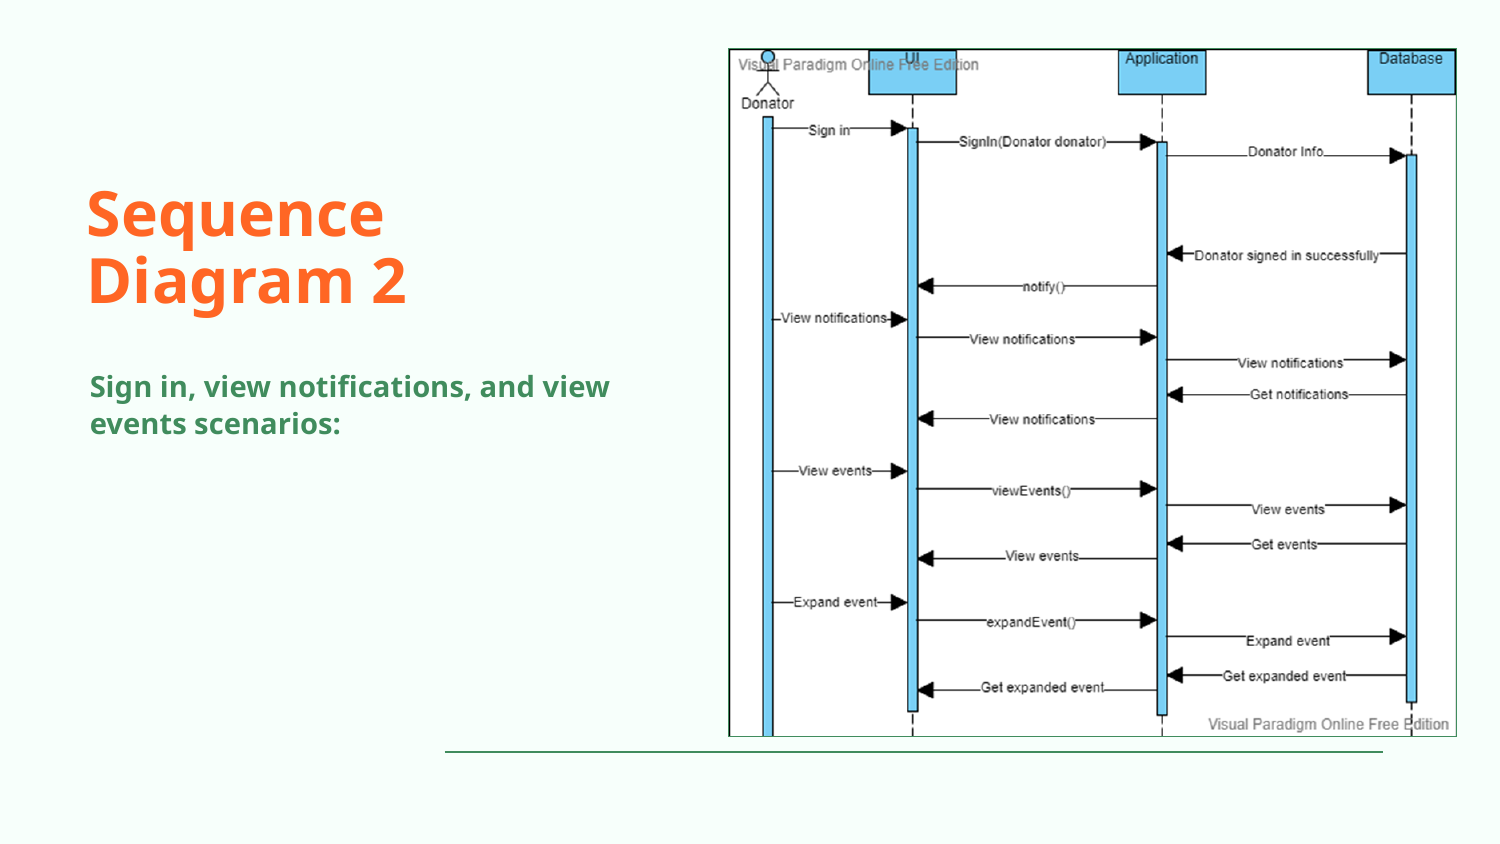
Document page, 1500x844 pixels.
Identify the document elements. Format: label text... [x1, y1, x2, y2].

text_box Sign in, view notifications, and view events scenarios: [0, 358, 657, 448]
picture [728, 48, 1457, 737]
title Sequence Diagram 2 [71, 122, 585, 358]
